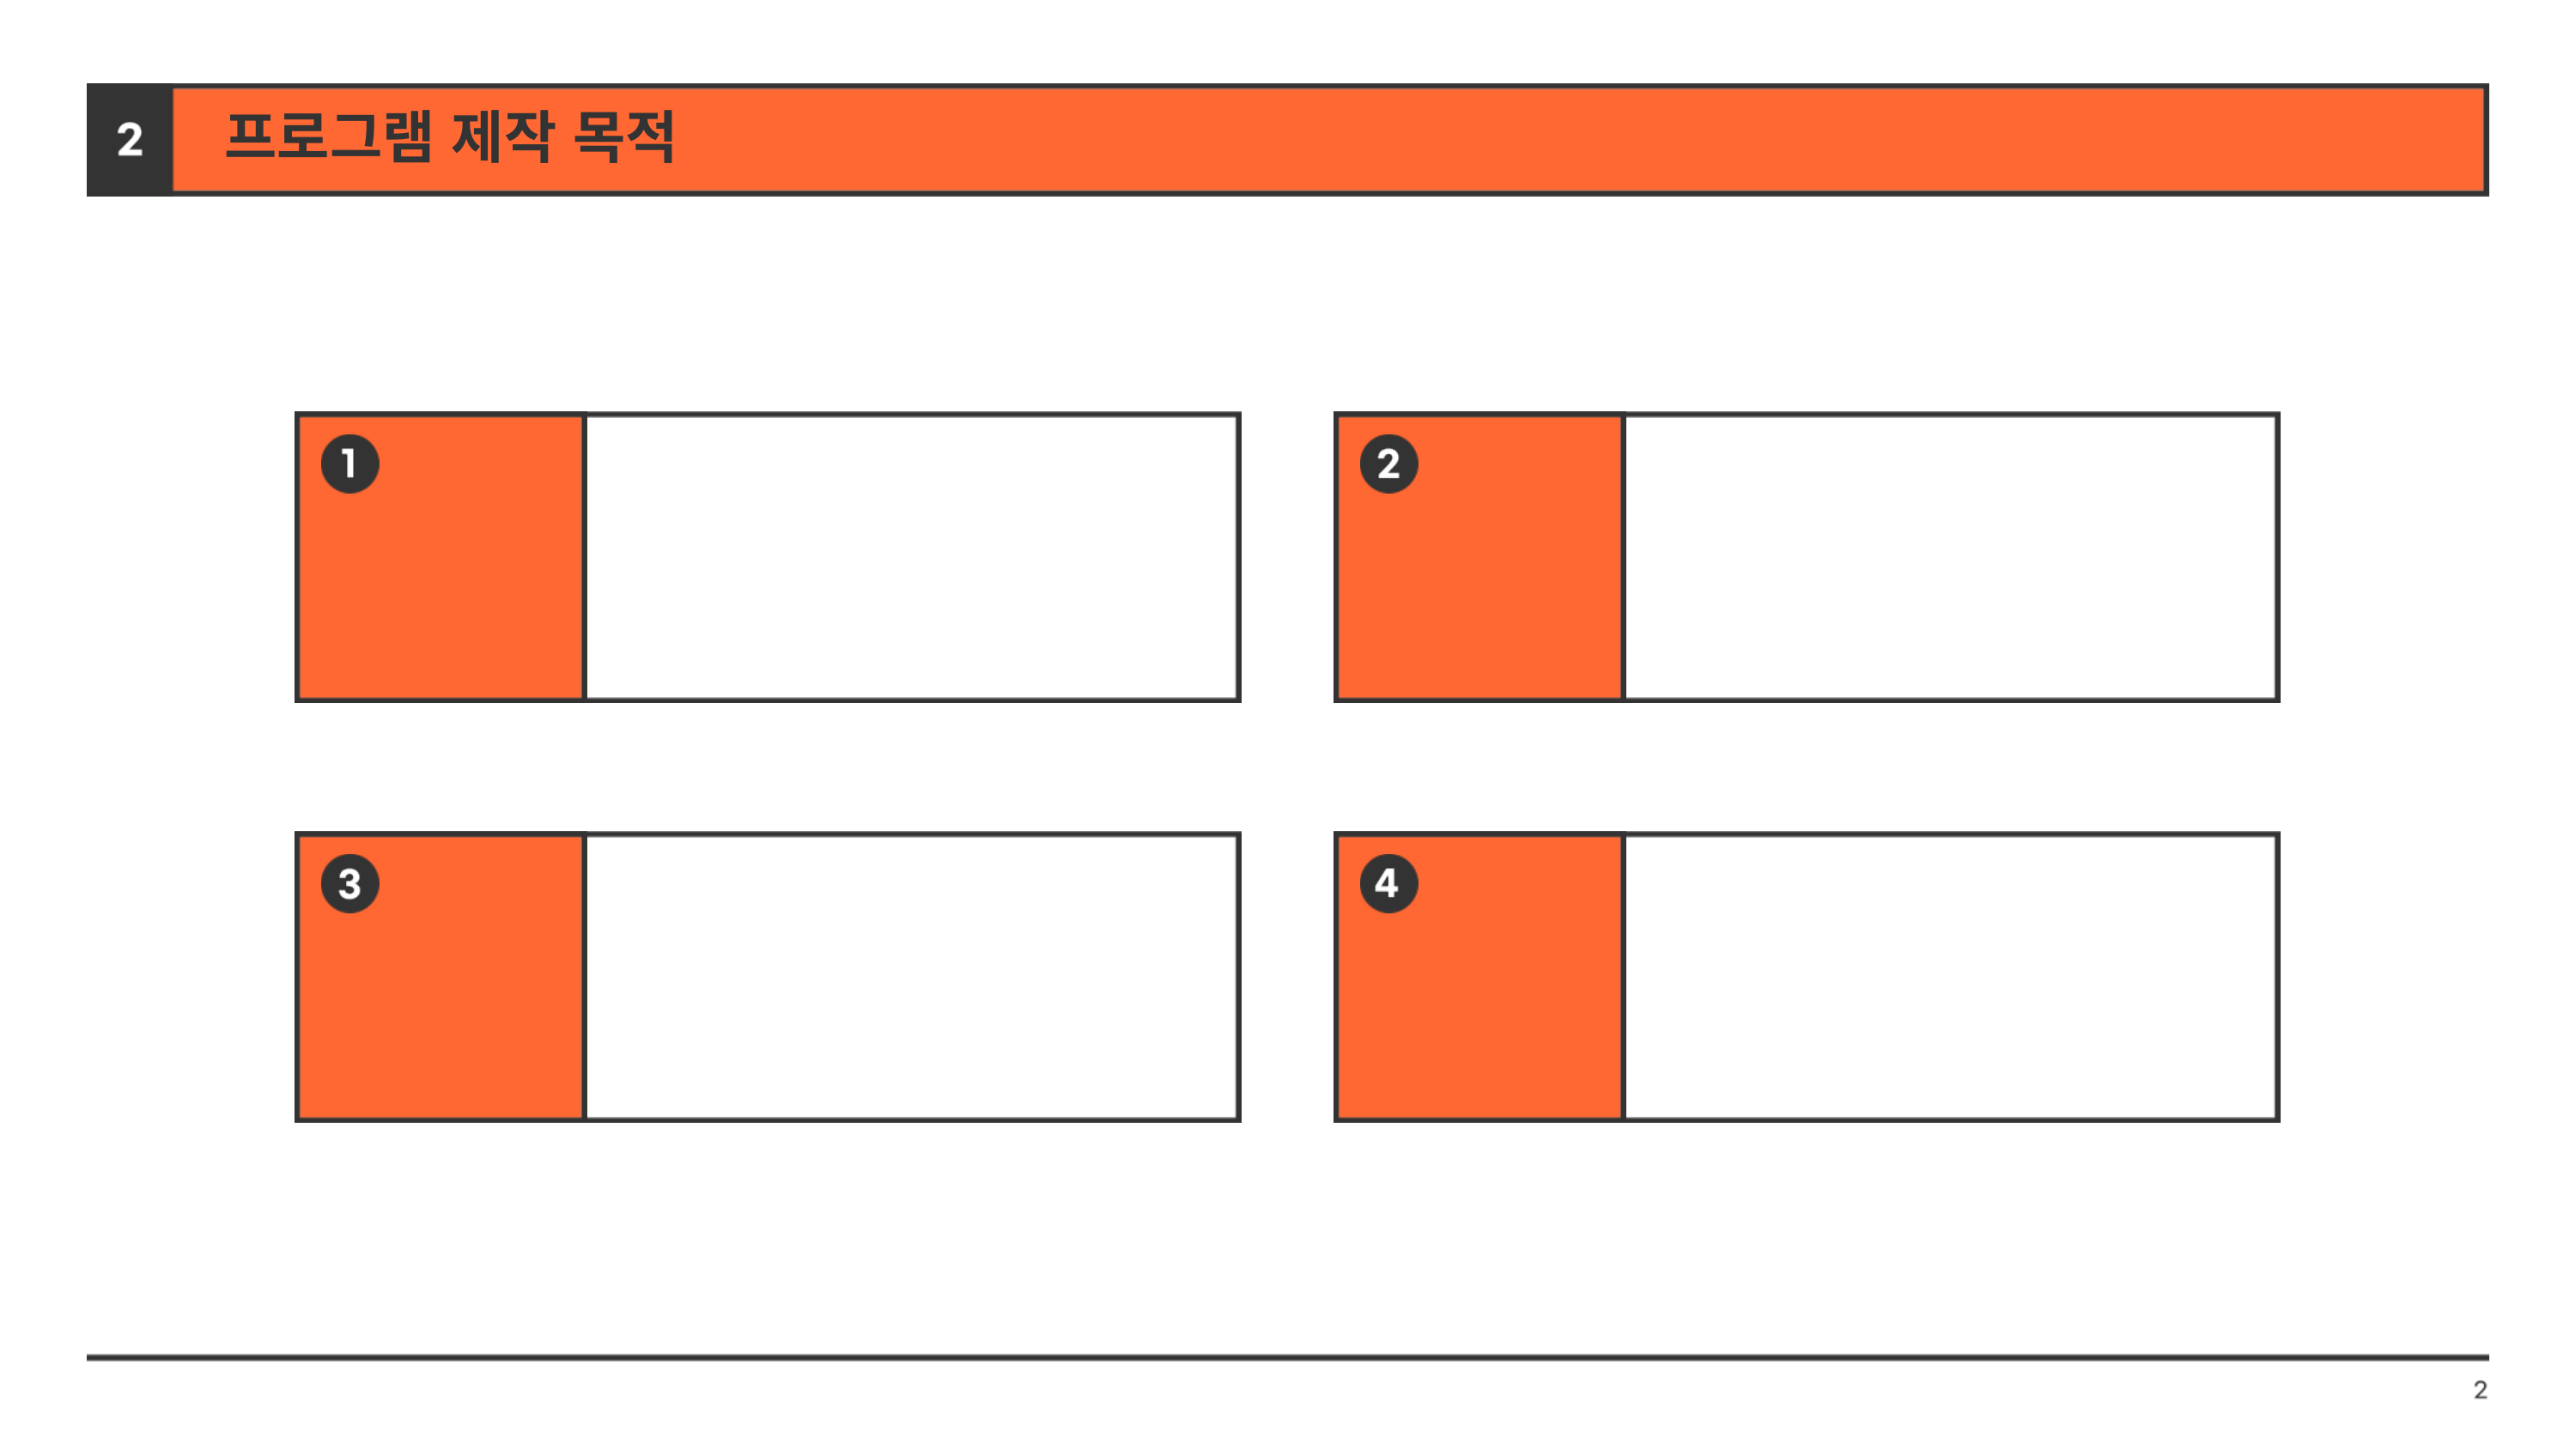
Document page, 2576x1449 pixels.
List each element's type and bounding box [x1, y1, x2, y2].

picture [2363, 1363, 2560, 1424]
text_box [87, 82, 174, 197]
text_box [295, 411, 588, 703]
picture [100, 91, 181, 203]
picture [299, 419, 404, 521]
text_box [1627, 411, 2281, 703]
text_box [588, 411, 1242, 703]
text_box [588, 831, 1242, 1123]
picture [1340, 839, 1444, 941]
text_box [1627, 831, 2281, 1123]
text_box [1334, 831, 1626, 1123]
picture [302, 840, 407, 941]
text_box [174, 82, 2489, 197]
text_box [1334, 411, 1626, 703]
picture [1340, 420, 1445, 520]
text_box [87, 1346, 2489, 1370]
text_box [295, 831, 588, 1123]
